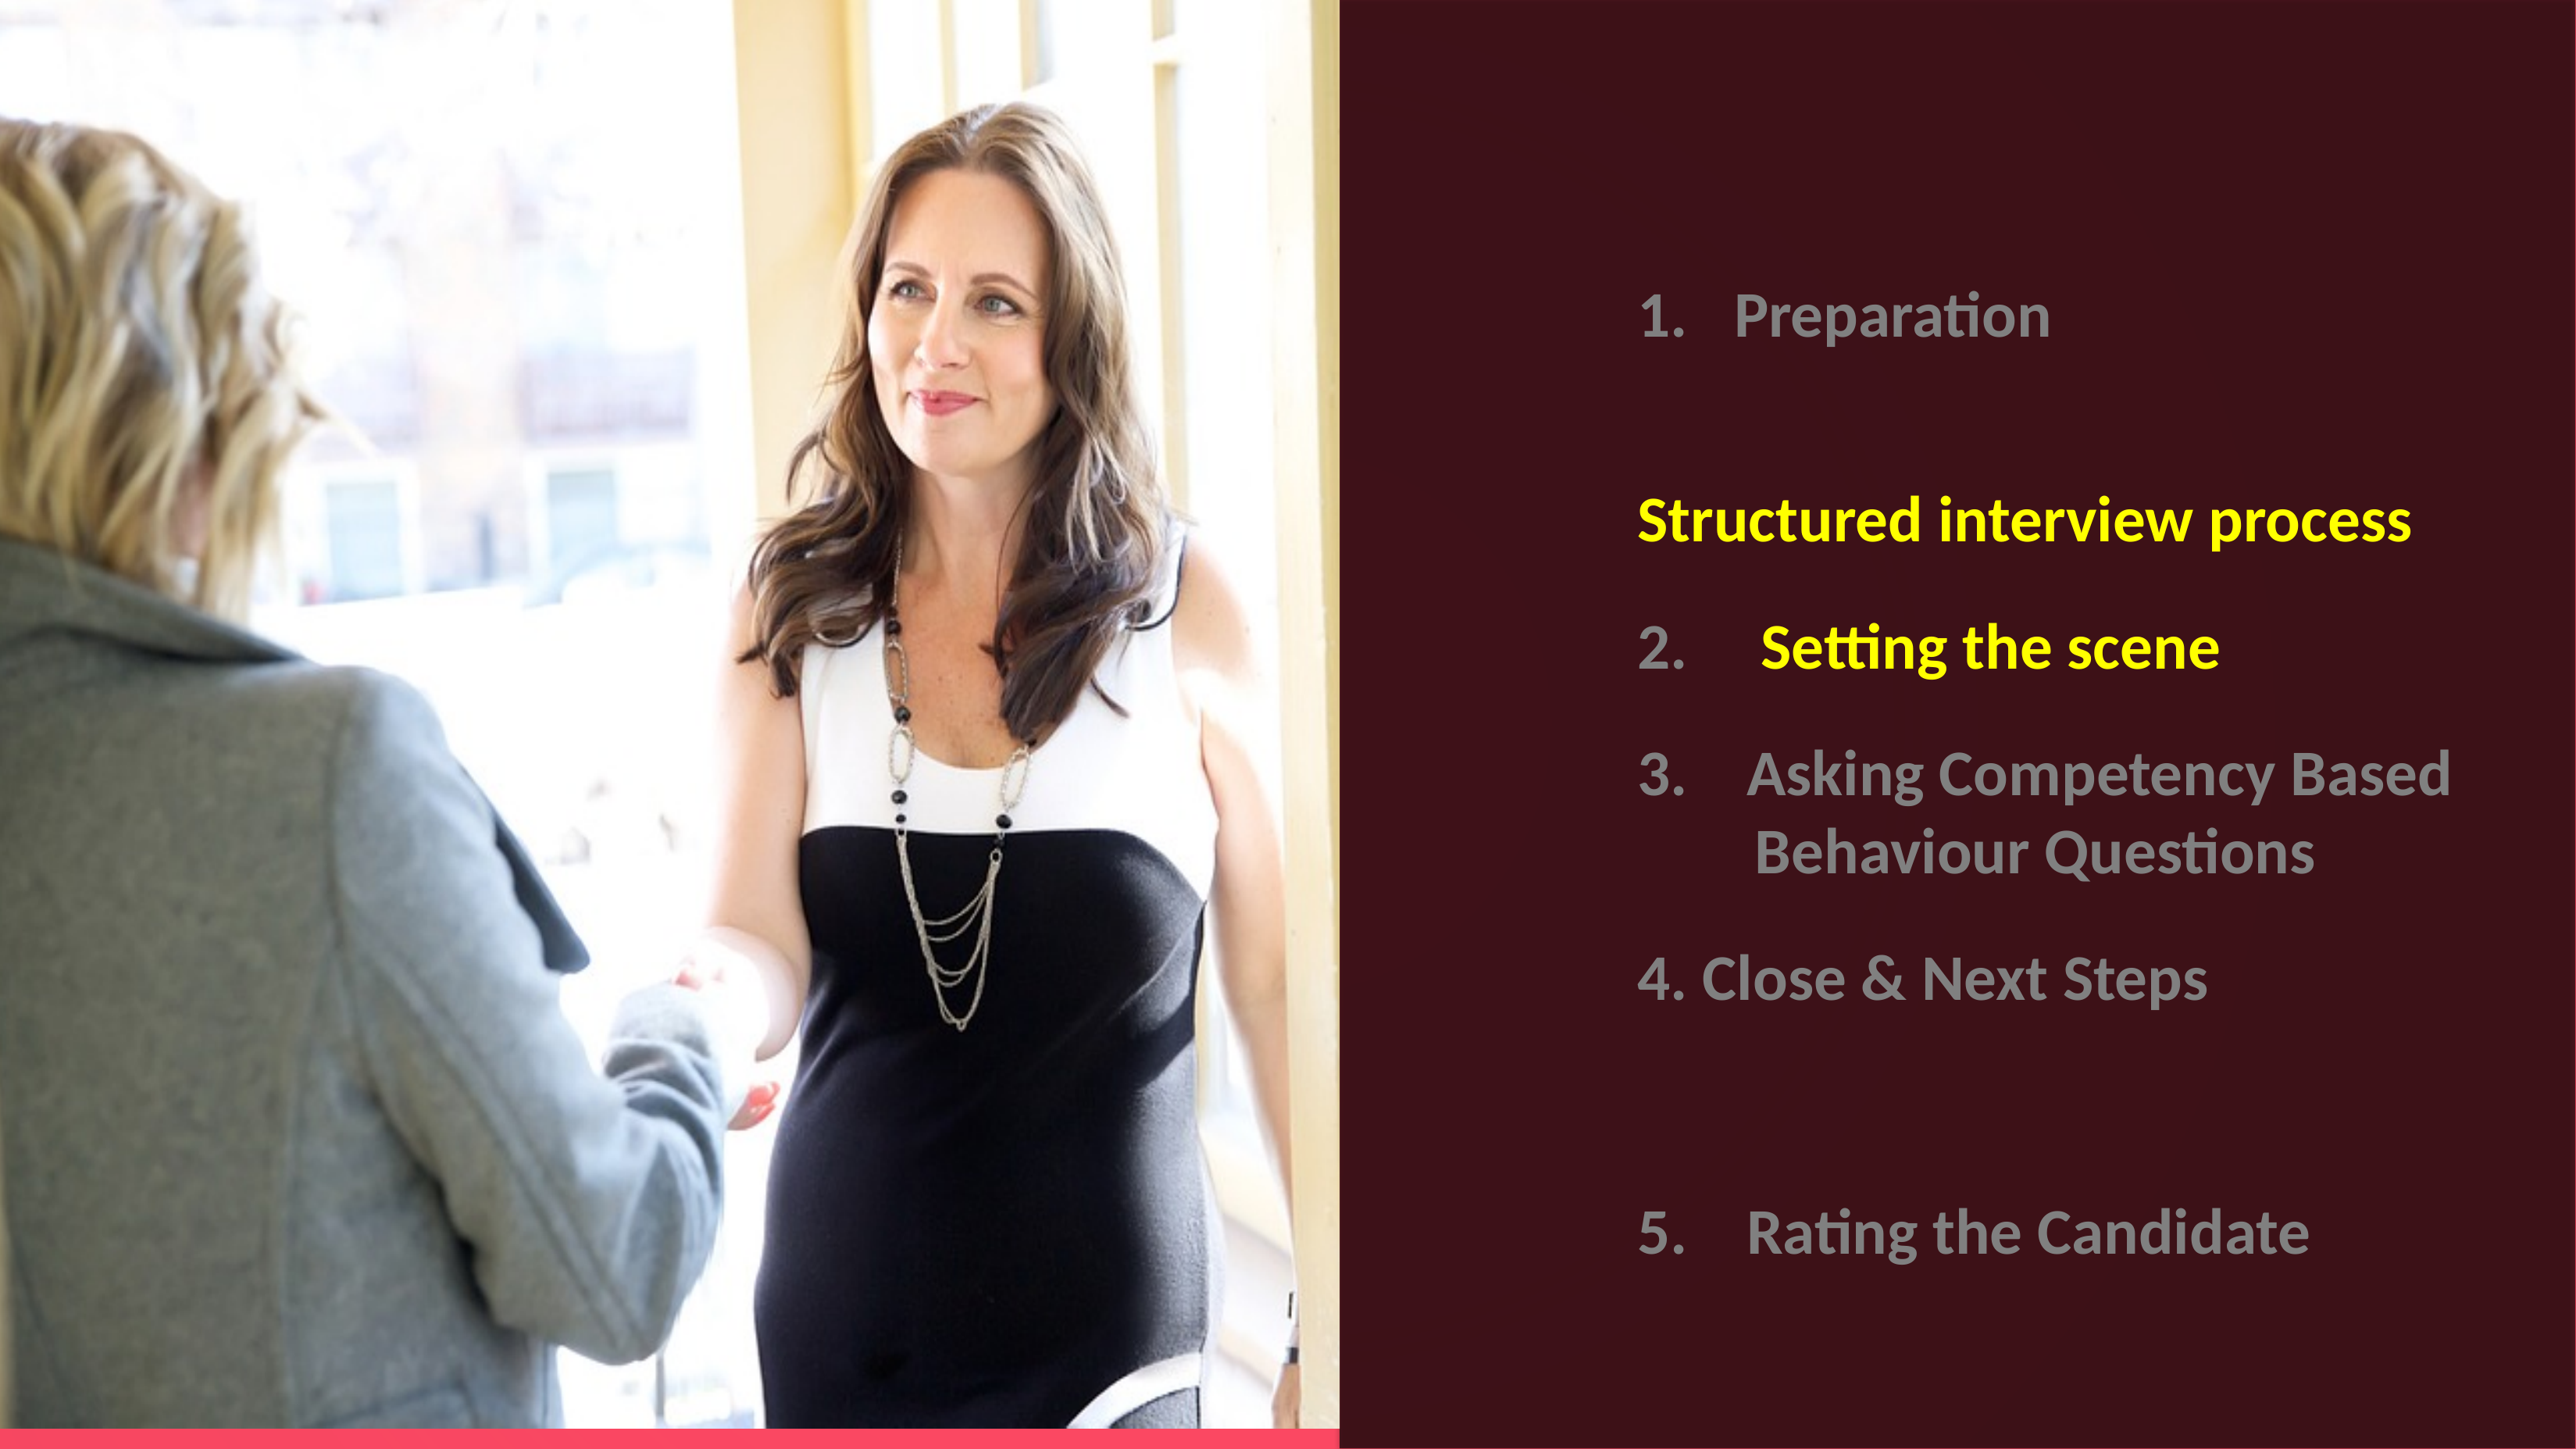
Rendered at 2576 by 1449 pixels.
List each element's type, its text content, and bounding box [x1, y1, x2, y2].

picture [0, 0, 1340, 1449]
text_box Preparation Structured interview process 2. Setting the scene 3. Asking Competency Based Behaviour Questions 4. Close & Next Steps 5. Rating the Candidate [1391, 403, 2517, 1136]
text_box [1339, 0, 2576, 1449]
